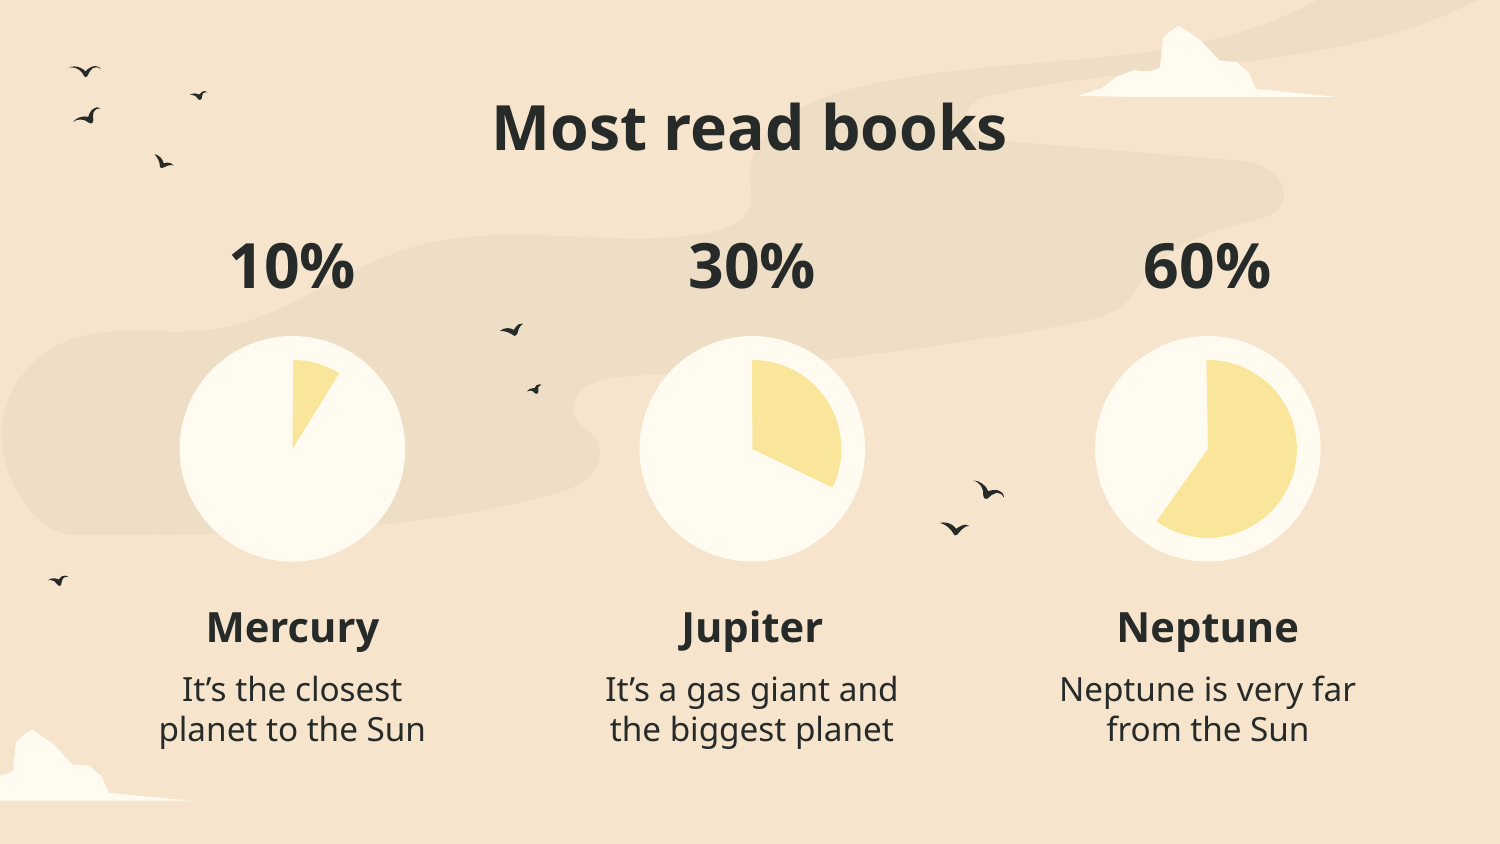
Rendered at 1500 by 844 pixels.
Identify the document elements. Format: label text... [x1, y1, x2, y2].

title Most read books [212, 72, 1382, 167]
title 10% [190, 237, 395, 291]
text_box [639, 336, 866, 562]
text_box [1095, 336, 1321, 562]
text_box [939, 522, 970, 536]
subtitle Neptune is very far from the Sun [1033, 654, 1383, 757]
text_box [526, 384, 542, 394]
text_box [1078, 25, 1338, 97]
title 30% [650, 237, 855, 291]
title Jupiter [577, 599, 928, 654]
subtitle It’s a gas giant and the biggest planet [577, 654, 928, 757]
text_box [751, 359, 842, 488]
text_box [292, 359, 340, 449]
text_box [499, 323, 524, 336]
text_box [1156, 359, 1297, 538]
text_box [973, 480, 1005, 499]
subtitle It’s the closest planet to the Sun [117, 654, 468, 757]
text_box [68, 65, 209, 169]
text_box [179, 336, 406, 562]
title Neptune [1033, 599, 1383, 654]
title 60% [1105, 237, 1311, 291]
title Mercury [117, 599, 468, 654]
